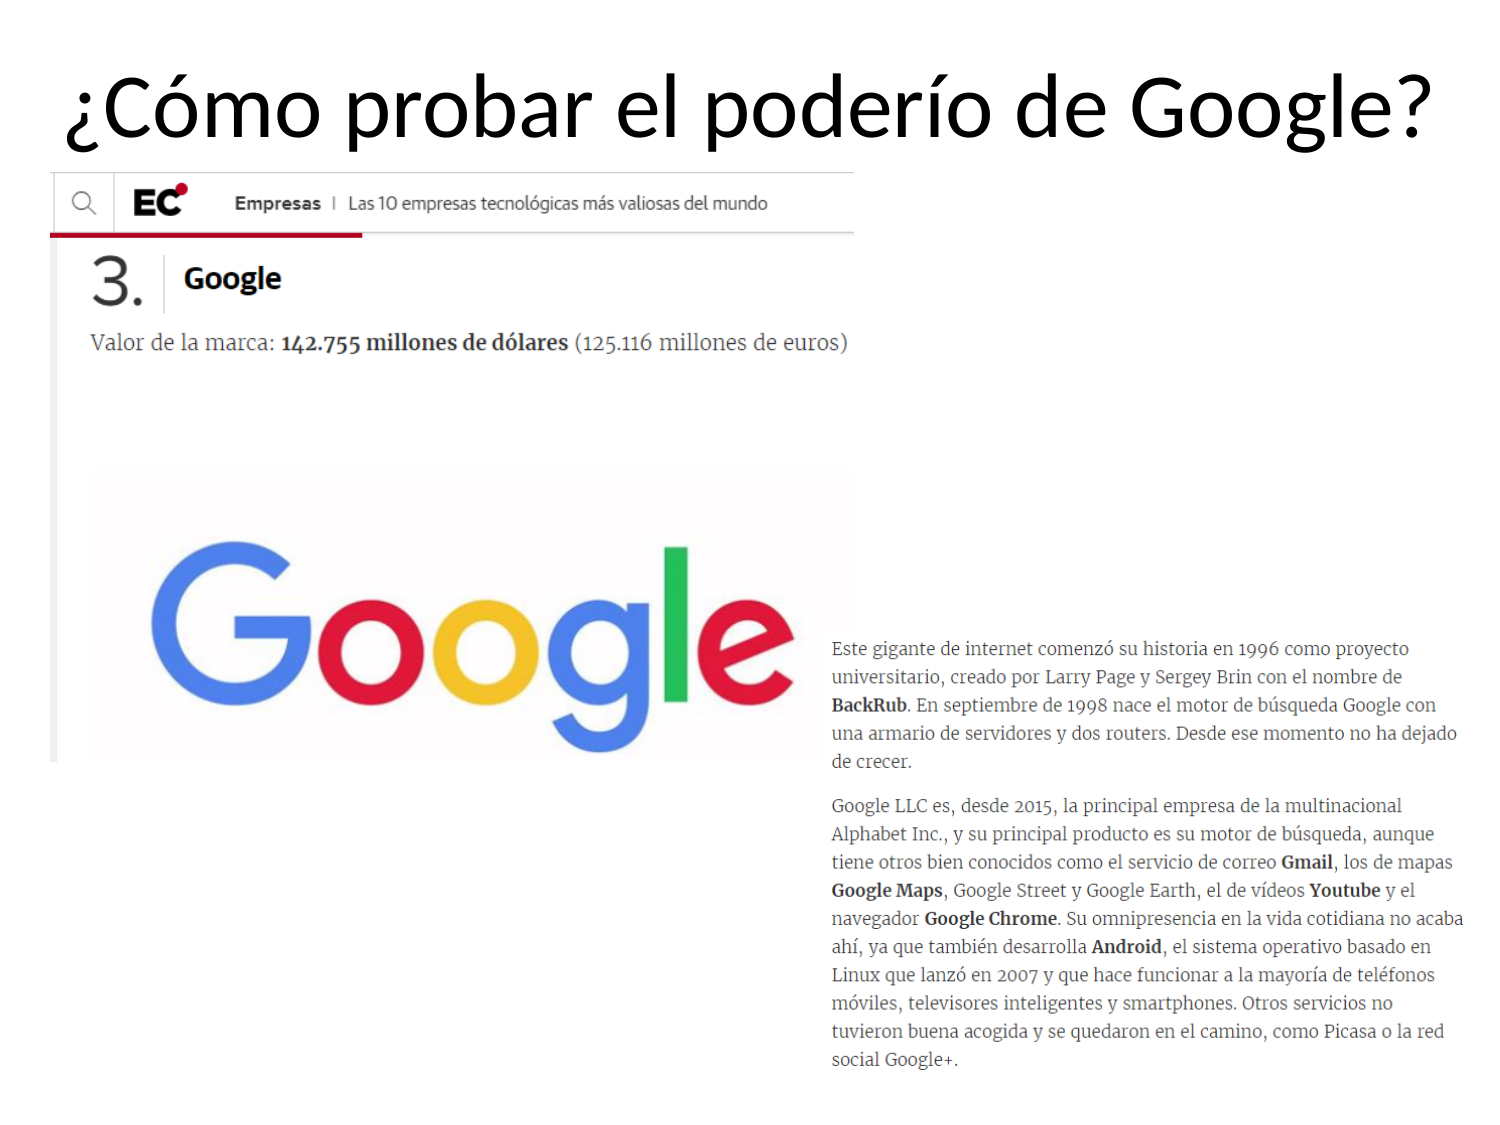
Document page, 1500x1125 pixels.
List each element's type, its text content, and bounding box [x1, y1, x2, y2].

title ¿Cómo probar el poderío de Google? [0, 7, 1500, 195]
picture [50, 172, 1472, 1078]
